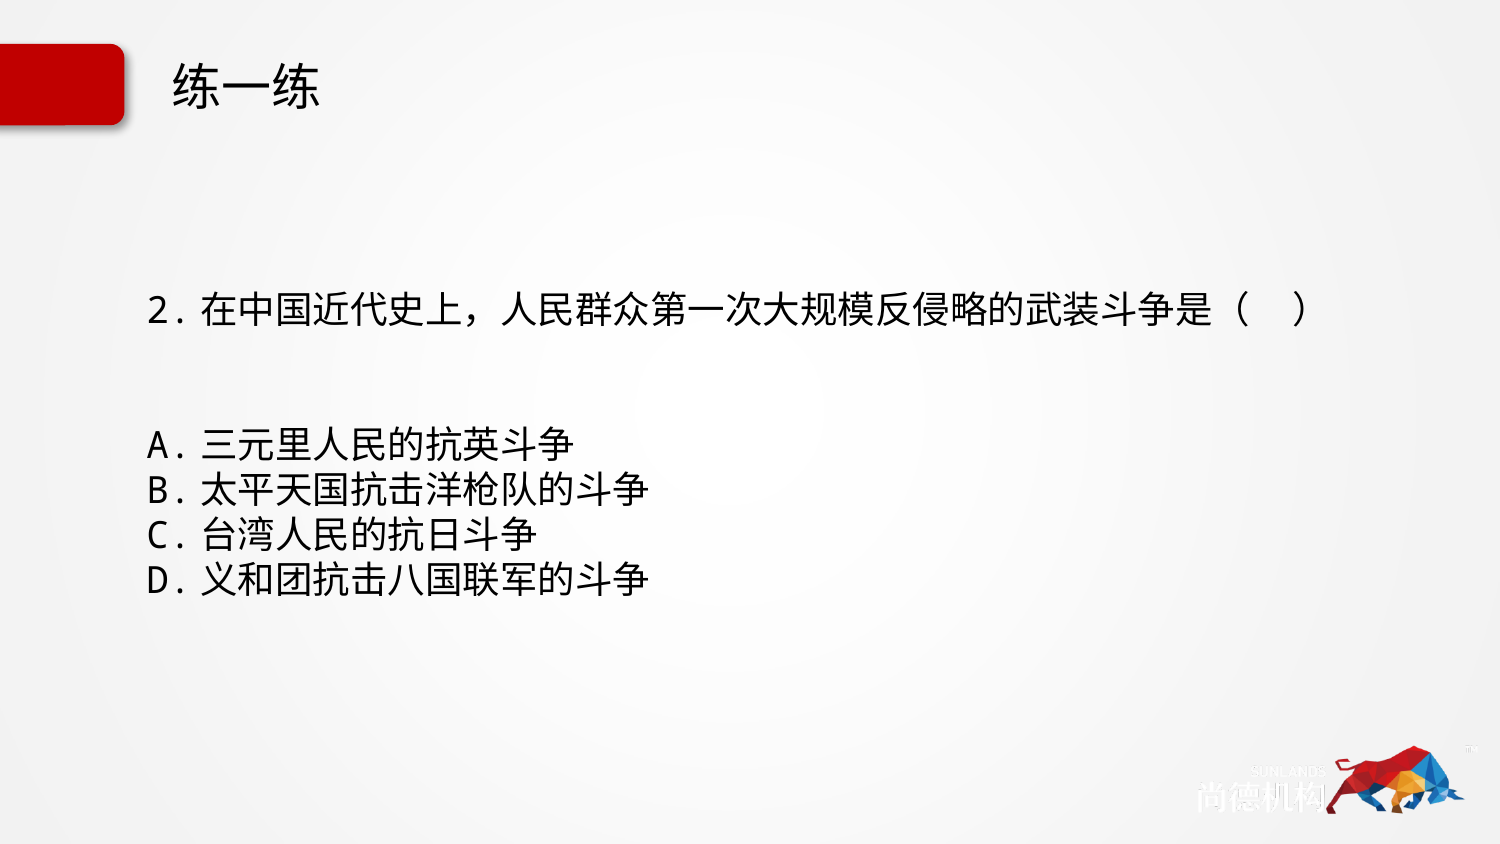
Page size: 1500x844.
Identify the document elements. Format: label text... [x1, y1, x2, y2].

text_box 2.在中国近代史上，人民群众第一次大规模反侵略的武装斗争是（ ） A.三元里人民的抗英斗争 B.太平天国抗击洋枪队的斗争 C.台湾人民的抗日斗争 D.义和团抗击八国联军的斗争 [134, 280, 1403, 607]
picture [0, 0, 1500, 844]
text_box 练一练 [156, 55, 1301, 123]
